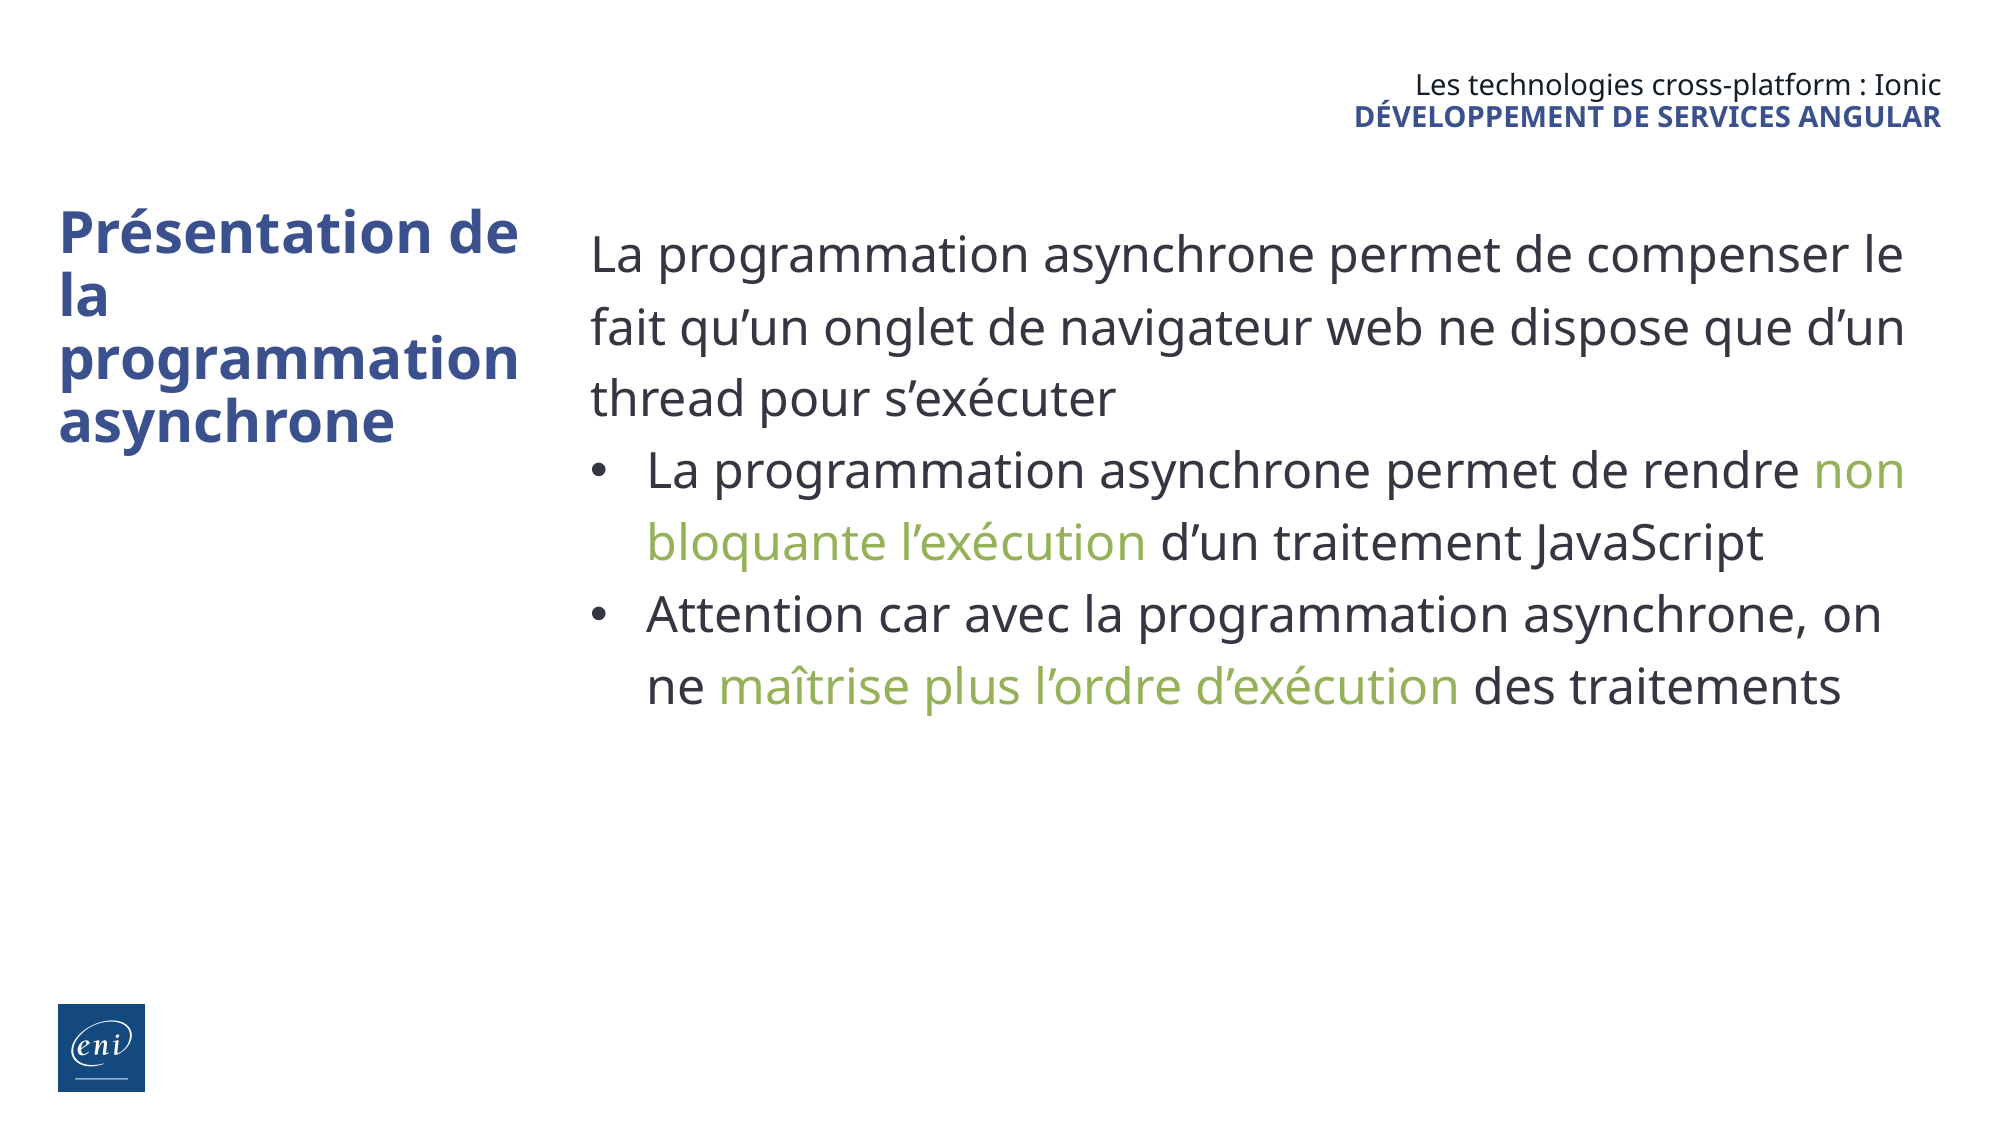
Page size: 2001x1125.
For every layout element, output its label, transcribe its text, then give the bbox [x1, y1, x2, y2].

text_box Présentation de la programmation asynchrone [58, 203, 526, 929]
text_box La programmation asynchrone permet de compenser le fait qu’un onglet de navigateur web ne dispose que d’un thread pour s’exécuter La programmation asynchrone permet de rendre non bloquante l’exécution d’un traitement JavaScript Attention car avec la programmation asynchrone, on ne maîtrise plus l’ordre d’exécution des traitements [575, 203, 1942, 723]
text_box Les technologies cross-platform : Ionic Développement de services Angular [627, 70, 1942, 160]
picture [58, 1004, 145, 1092]
